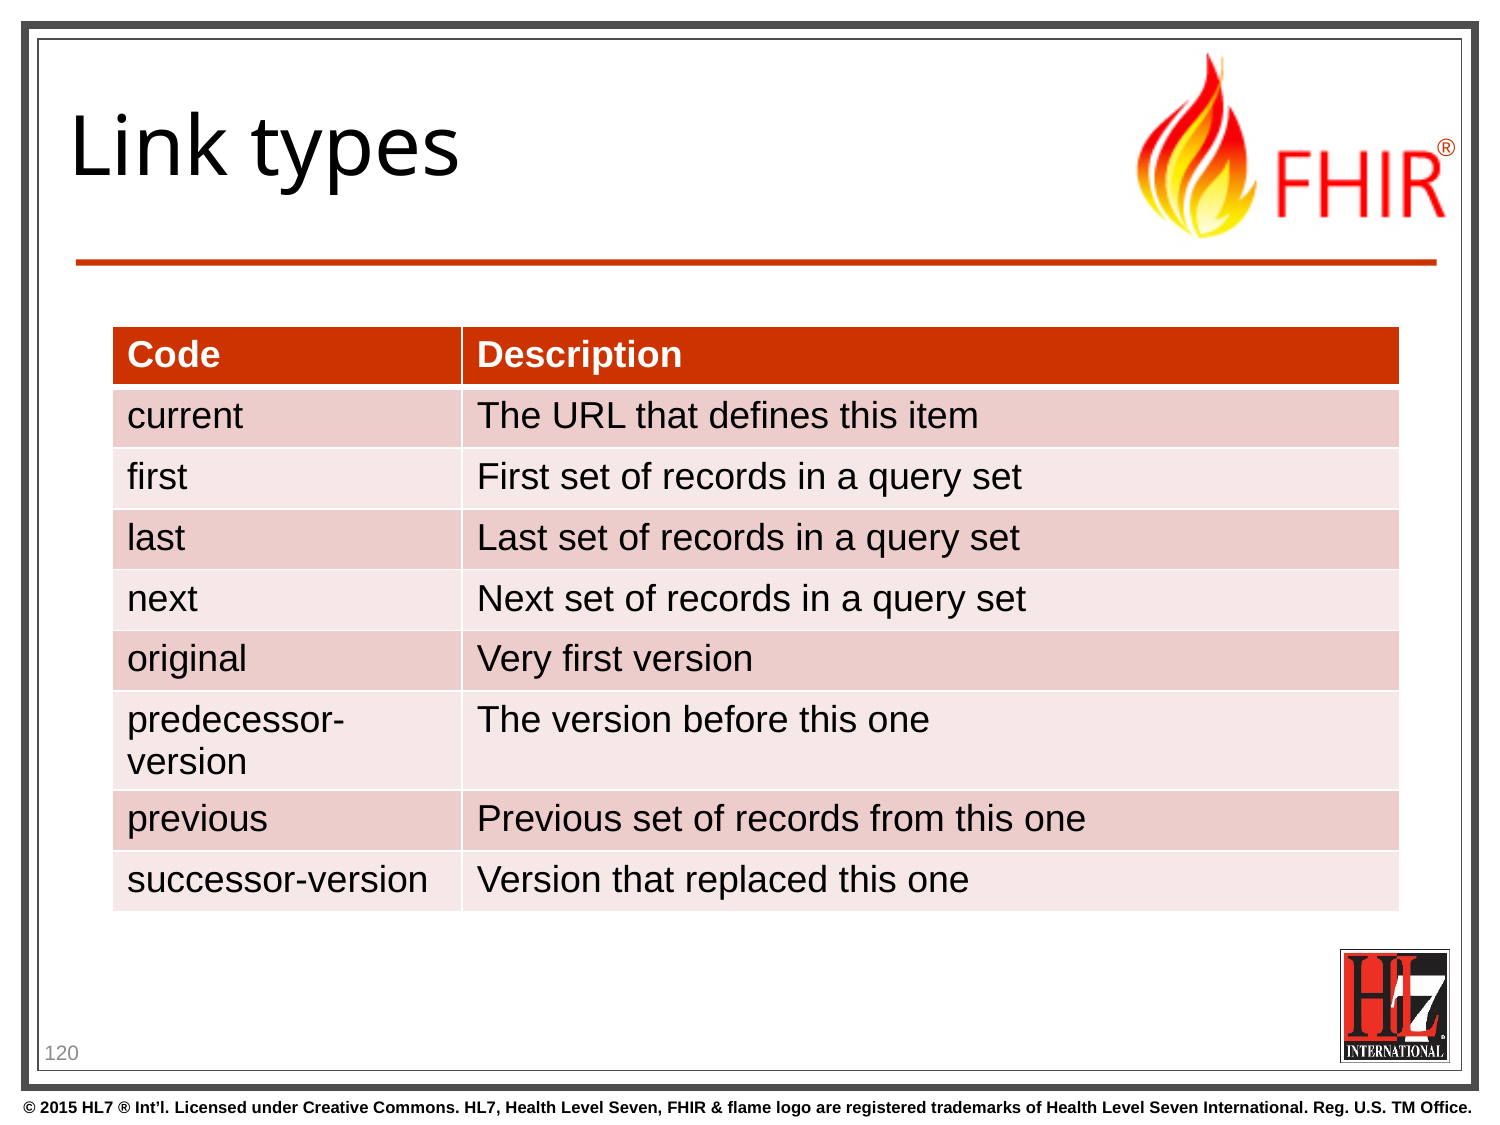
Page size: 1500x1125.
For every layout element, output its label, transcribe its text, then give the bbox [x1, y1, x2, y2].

table_cell Next set of records in a query set [463, 570, 1399, 630]
table_cell First set of records in a query set [463, 449, 1399, 508]
table_cell Very first version [463, 631, 1399, 690]
table_header Description [463, 327, 1399, 384]
title Link types [53, 54, 1128, 249]
table_header Code [113, 327, 461, 384]
picture [1124, 42, 1458, 249]
table_cell previous [113, 791, 461, 850]
table_cell successor-version [113, 852, 461, 911]
picture [1340, 949, 1450, 1063]
table_cell predecessor-version [113, 692, 461, 789]
table_cell next [113, 570, 461, 630]
table_cell last [113, 510, 461, 569]
table_cell The version before this one [463, 692, 1399, 789]
table_cell The URL that defines this item [463, 390, 1399, 447]
table_cell first [113, 449, 461, 508]
table_cell Version that replaced this one [463, 852, 1399, 911]
table_cell current [113, 390, 461, 447]
table_cell Previous set of records from this one [463, 791, 1399, 850]
table_cell Last set of records in a query set [463, 510, 1399, 569]
slide_number 120 [29, 1034, 148, 1071]
table_cell original [113, 631, 461, 690]
